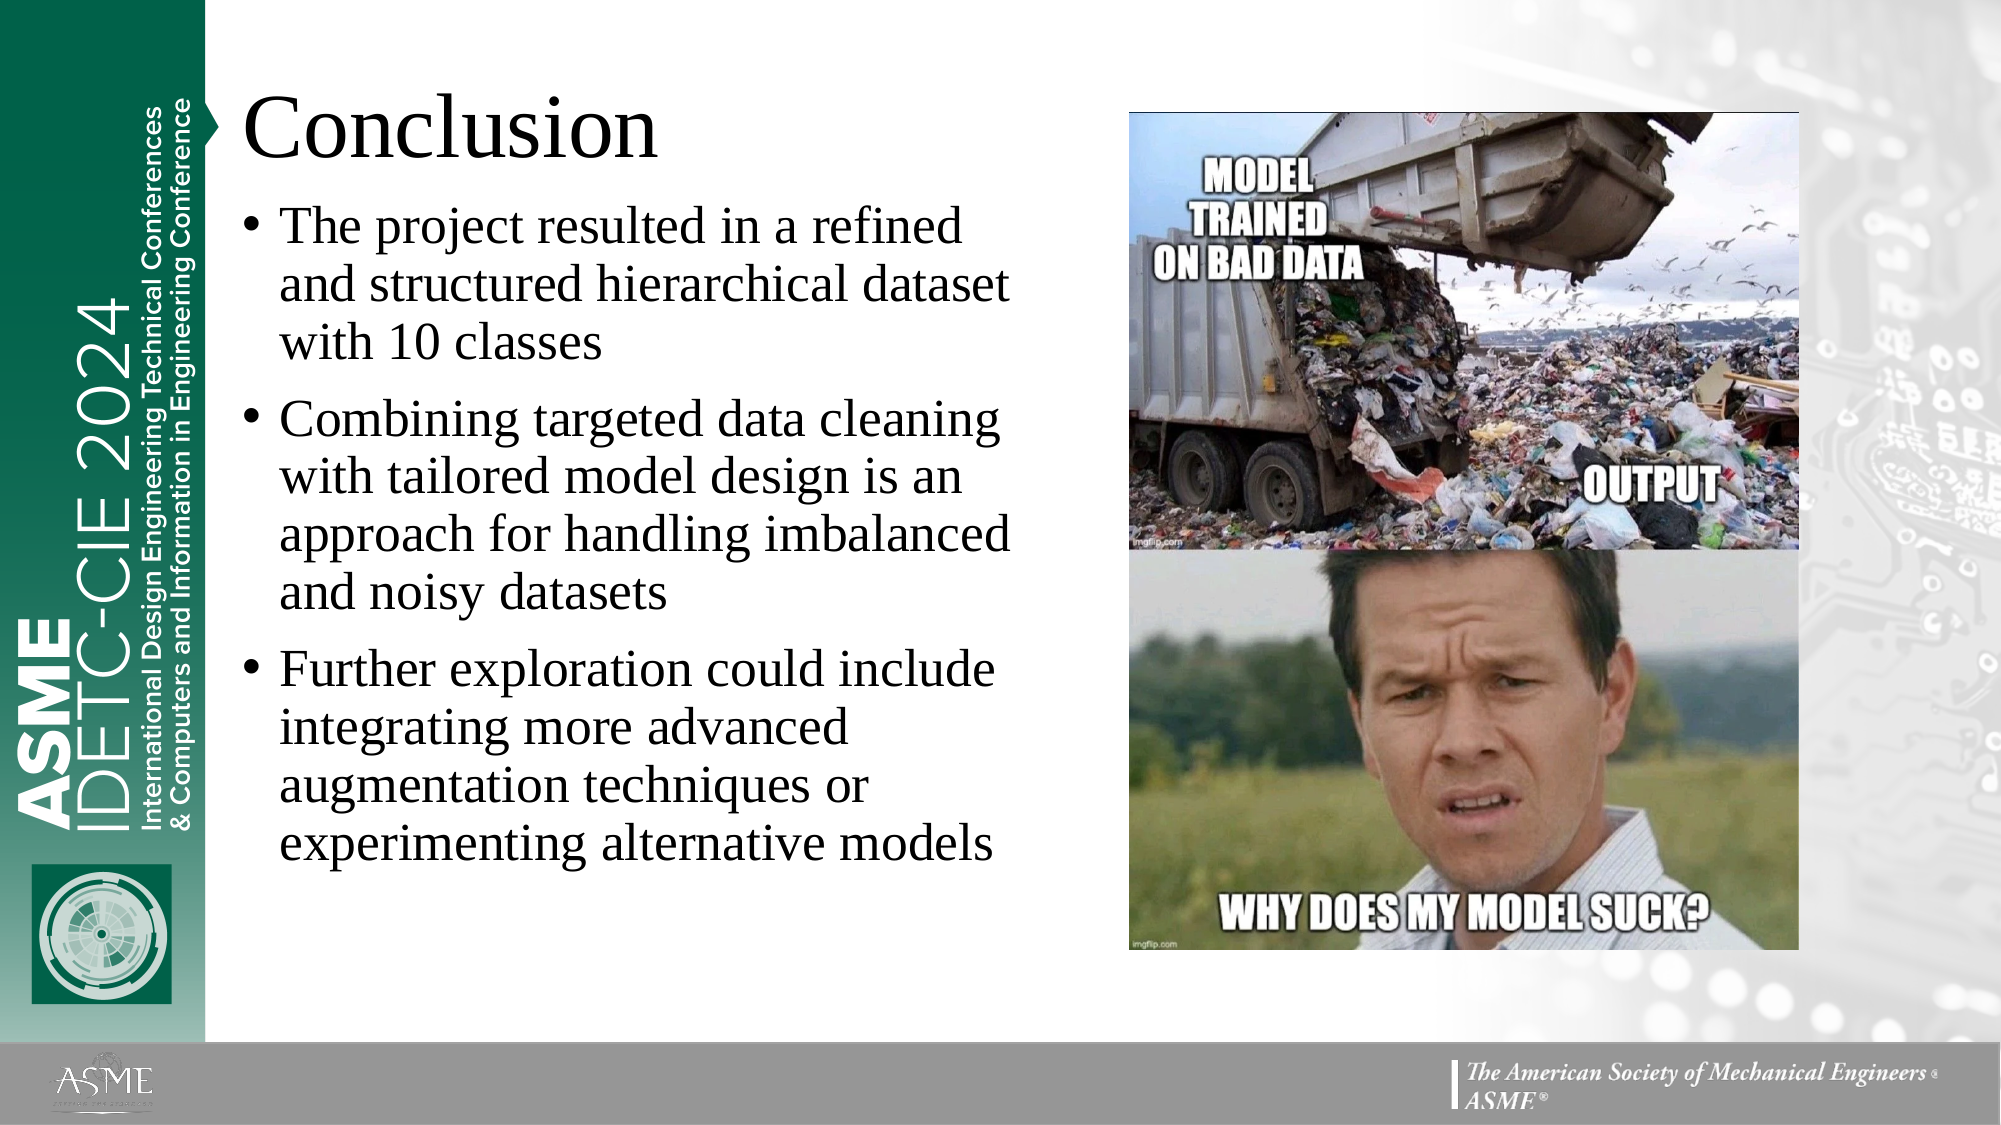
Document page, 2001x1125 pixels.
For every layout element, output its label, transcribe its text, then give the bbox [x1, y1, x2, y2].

list The project resulted in a refined and structured hierarchical dataset with 10 classes Combining targeted data cleaning with tailored model design is an approach for handling imbalanced and noisy datasets Further exploration could include integrating more advanced augmentation techniques or experimenting alternative models [227, 189, 1027, 981]
picture [0, 0, 233, 1042]
picture [1129, 112, 1799, 950]
picture [49, 1052, 153, 1114]
title Conclusion [227, 18, 1863, 237]
